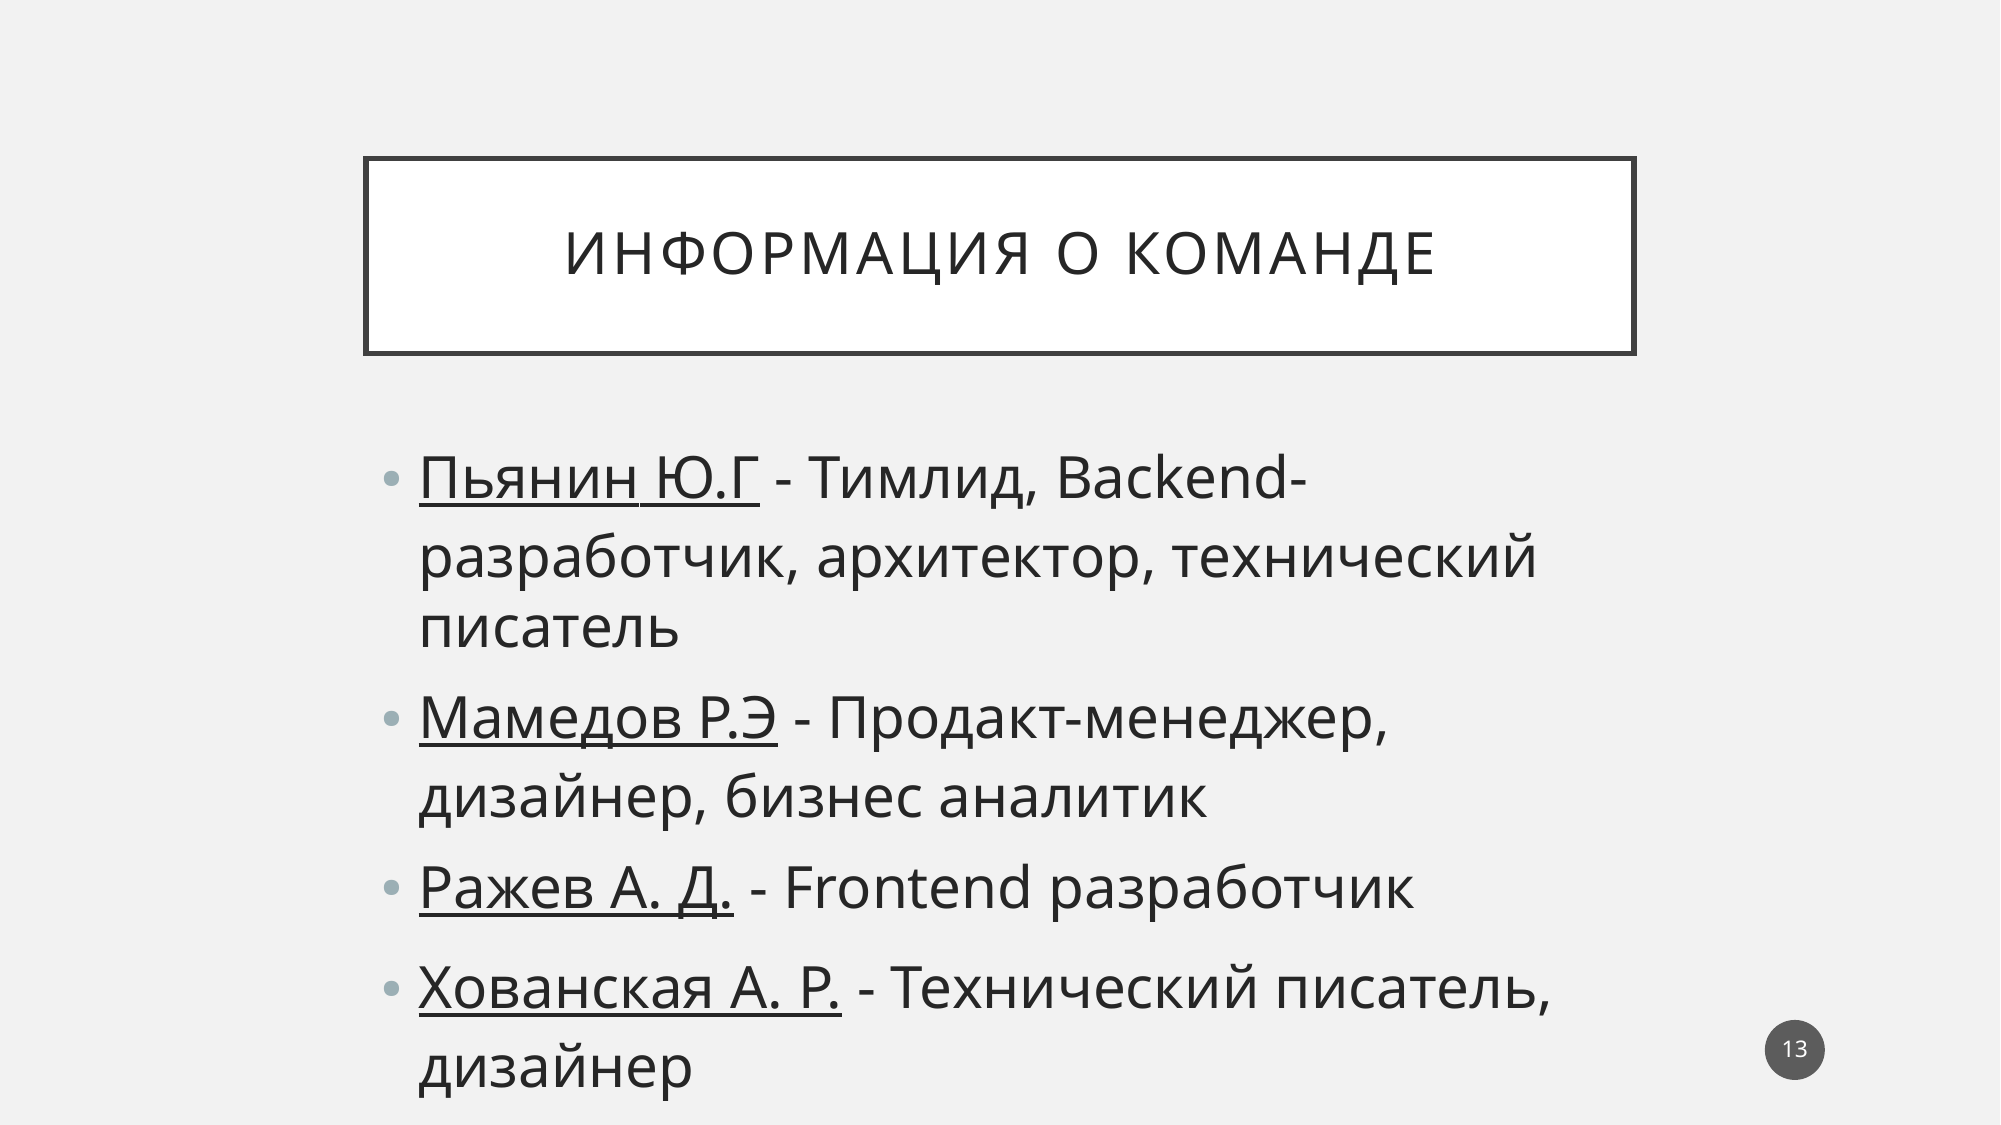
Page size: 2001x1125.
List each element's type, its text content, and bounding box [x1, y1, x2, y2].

list Пьянин Ю.Г - Тимлид, Backend-разработчик, архитектор, технический писатель Мамедов Р.Э - Продакт-менеджер, дизайнер, бизнес аналитик Ражев А. Д. - Frontend разработчик Хованская А. Р. - Технический писатель, дизайнер [366, 432, 1634, 1125]
slide_number 13 [1764, 1019, 1825, 1080]
title Информация о команде [363, 156, 1637, 356]
